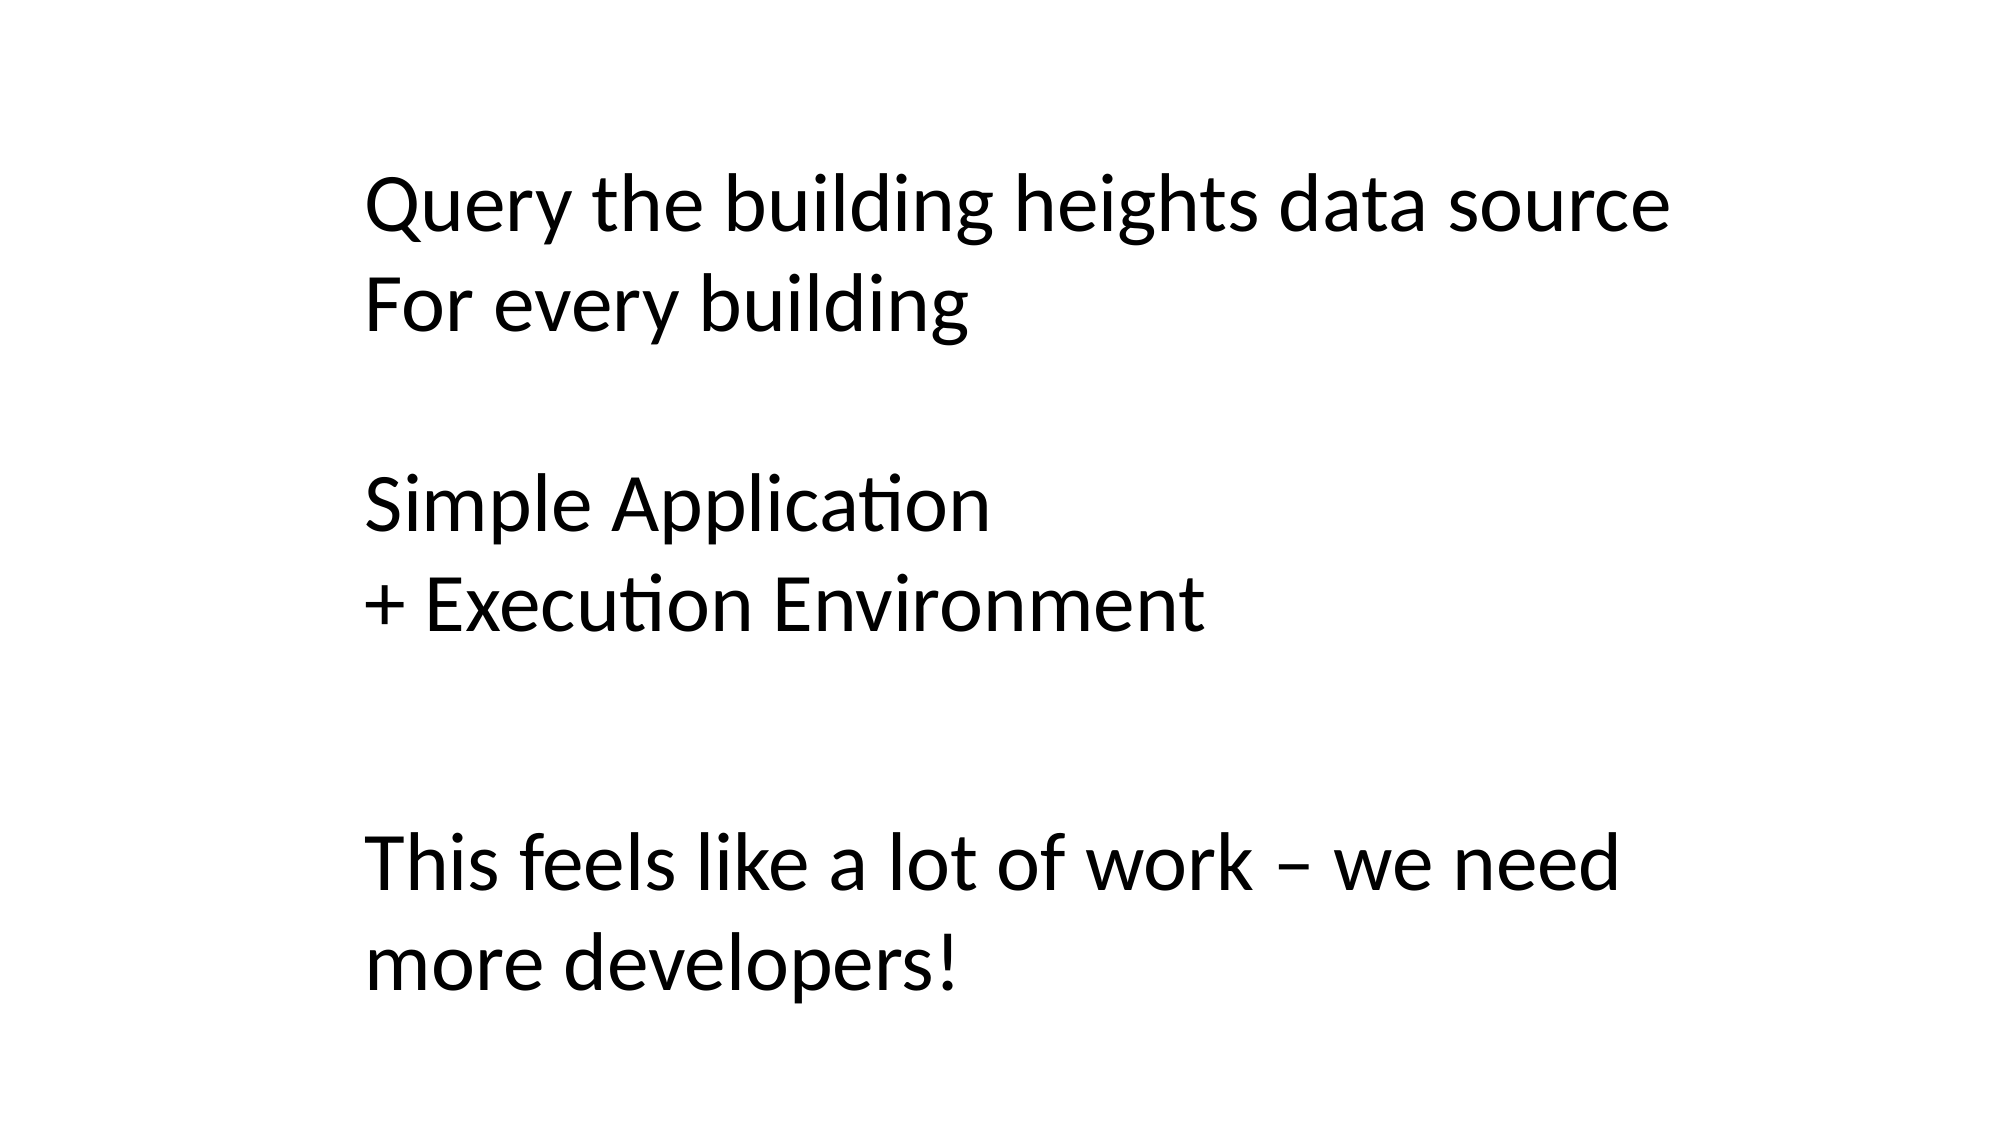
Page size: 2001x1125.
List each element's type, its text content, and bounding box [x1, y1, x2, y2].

text_box Query the building heights data source For every building Simple Application + Execution Environment [349, 140, 1698, 656]
text_box This feels like a lot of work – we need more developers! [349, 800, 1698, 1015]
